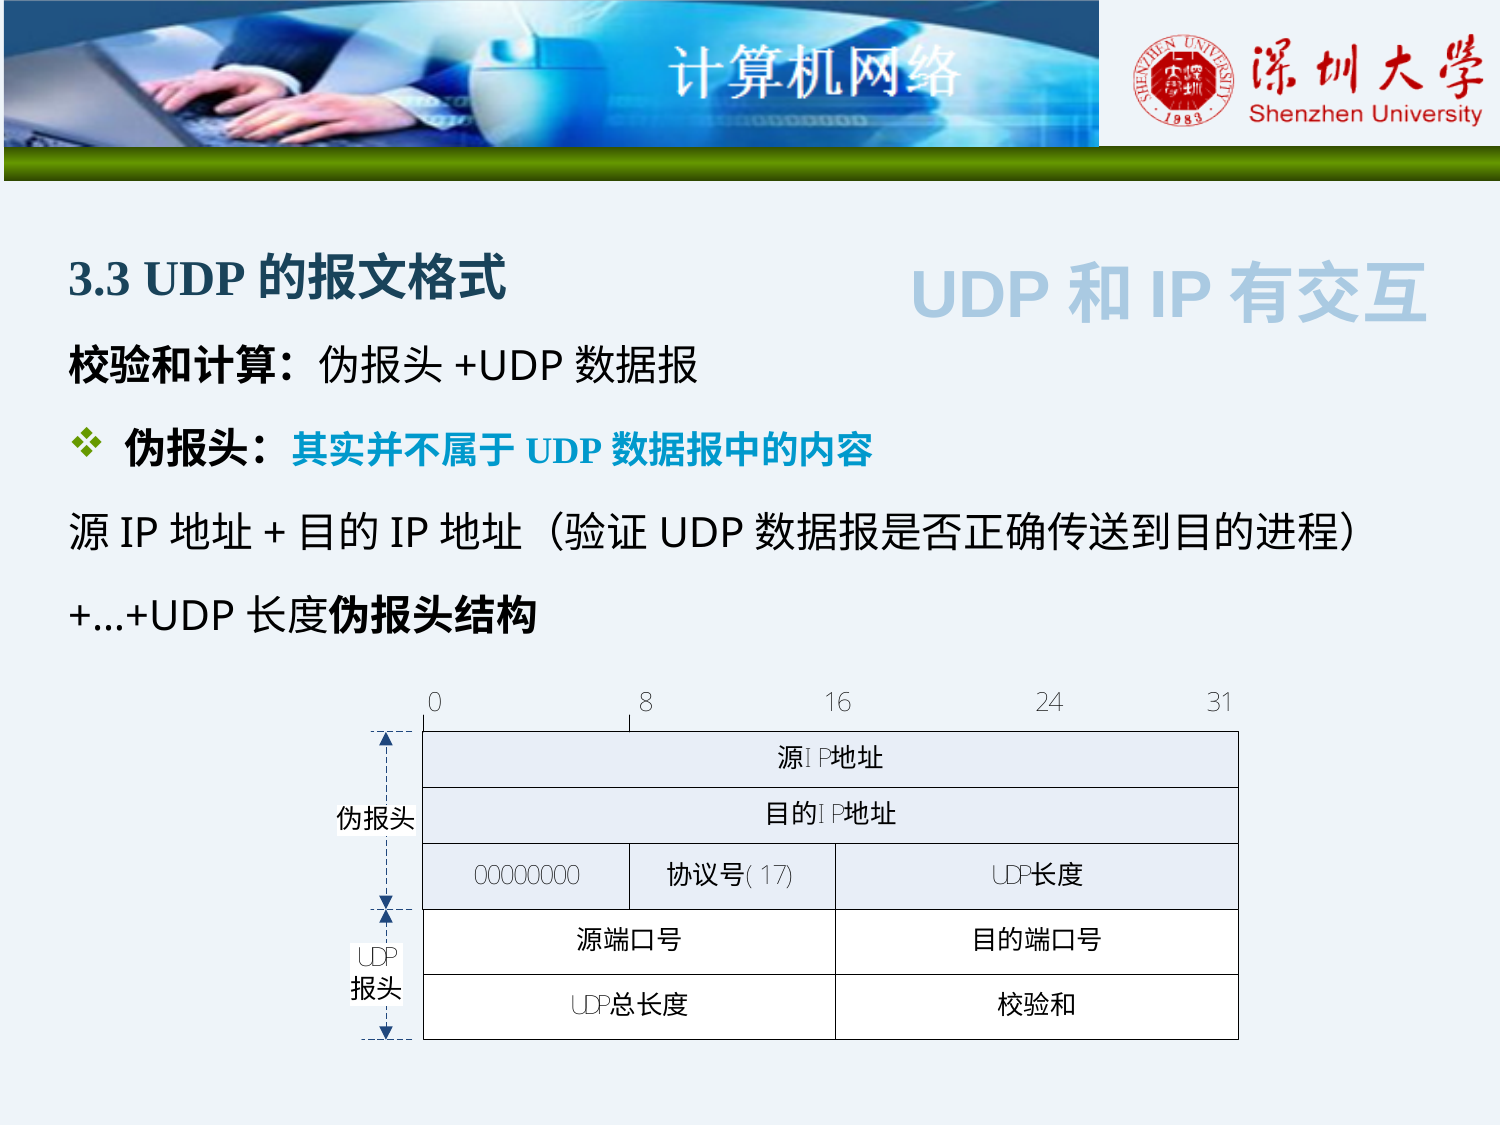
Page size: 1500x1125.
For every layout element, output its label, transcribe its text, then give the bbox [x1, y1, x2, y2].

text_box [326, 680, 1263, 1059]
text_box UDP和IP有交互 [895, 243, 1445, 339]
picture [1113, 18, 1488, 147]
list 3.3 UDP的报文格式 校验和计算：伪报头+UDP数据报 伪报头：其实并不属于UDP数据报中的内容 源IP地址+目的IP地址（验证UDP数据报是否正确传送到目的进程） +…+UDP长度伪报头结构 [53, 208, 1424, 657]
picture [3, 1, 1099, 147]
